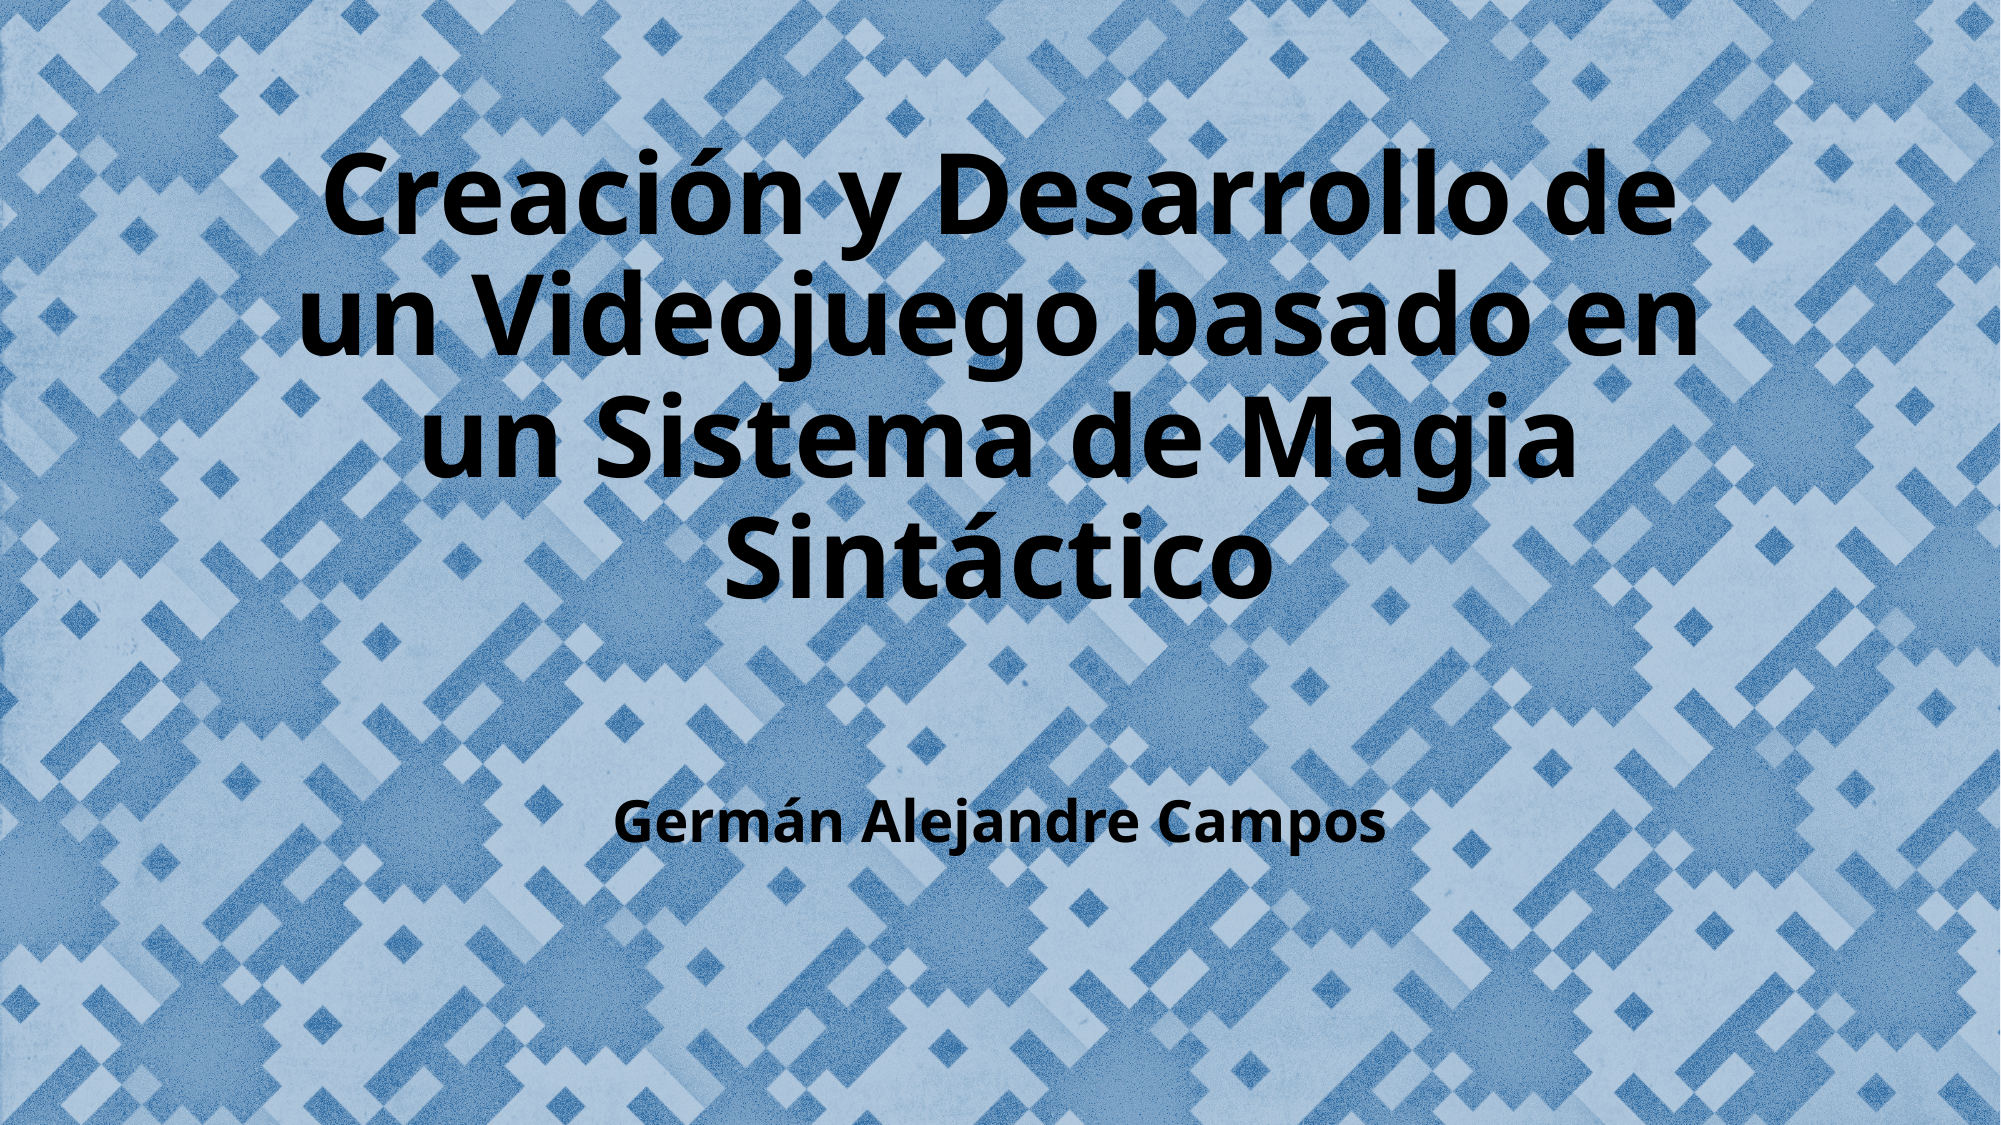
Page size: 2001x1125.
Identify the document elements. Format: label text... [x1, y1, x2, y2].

subtitle Germán Alejandre Campos [249, 590, 1750, 863]
title Creación y Desarrollo de un Videojuego basado en un Sistema de Magia Sintáctico [249, 184, 1750, 576]
